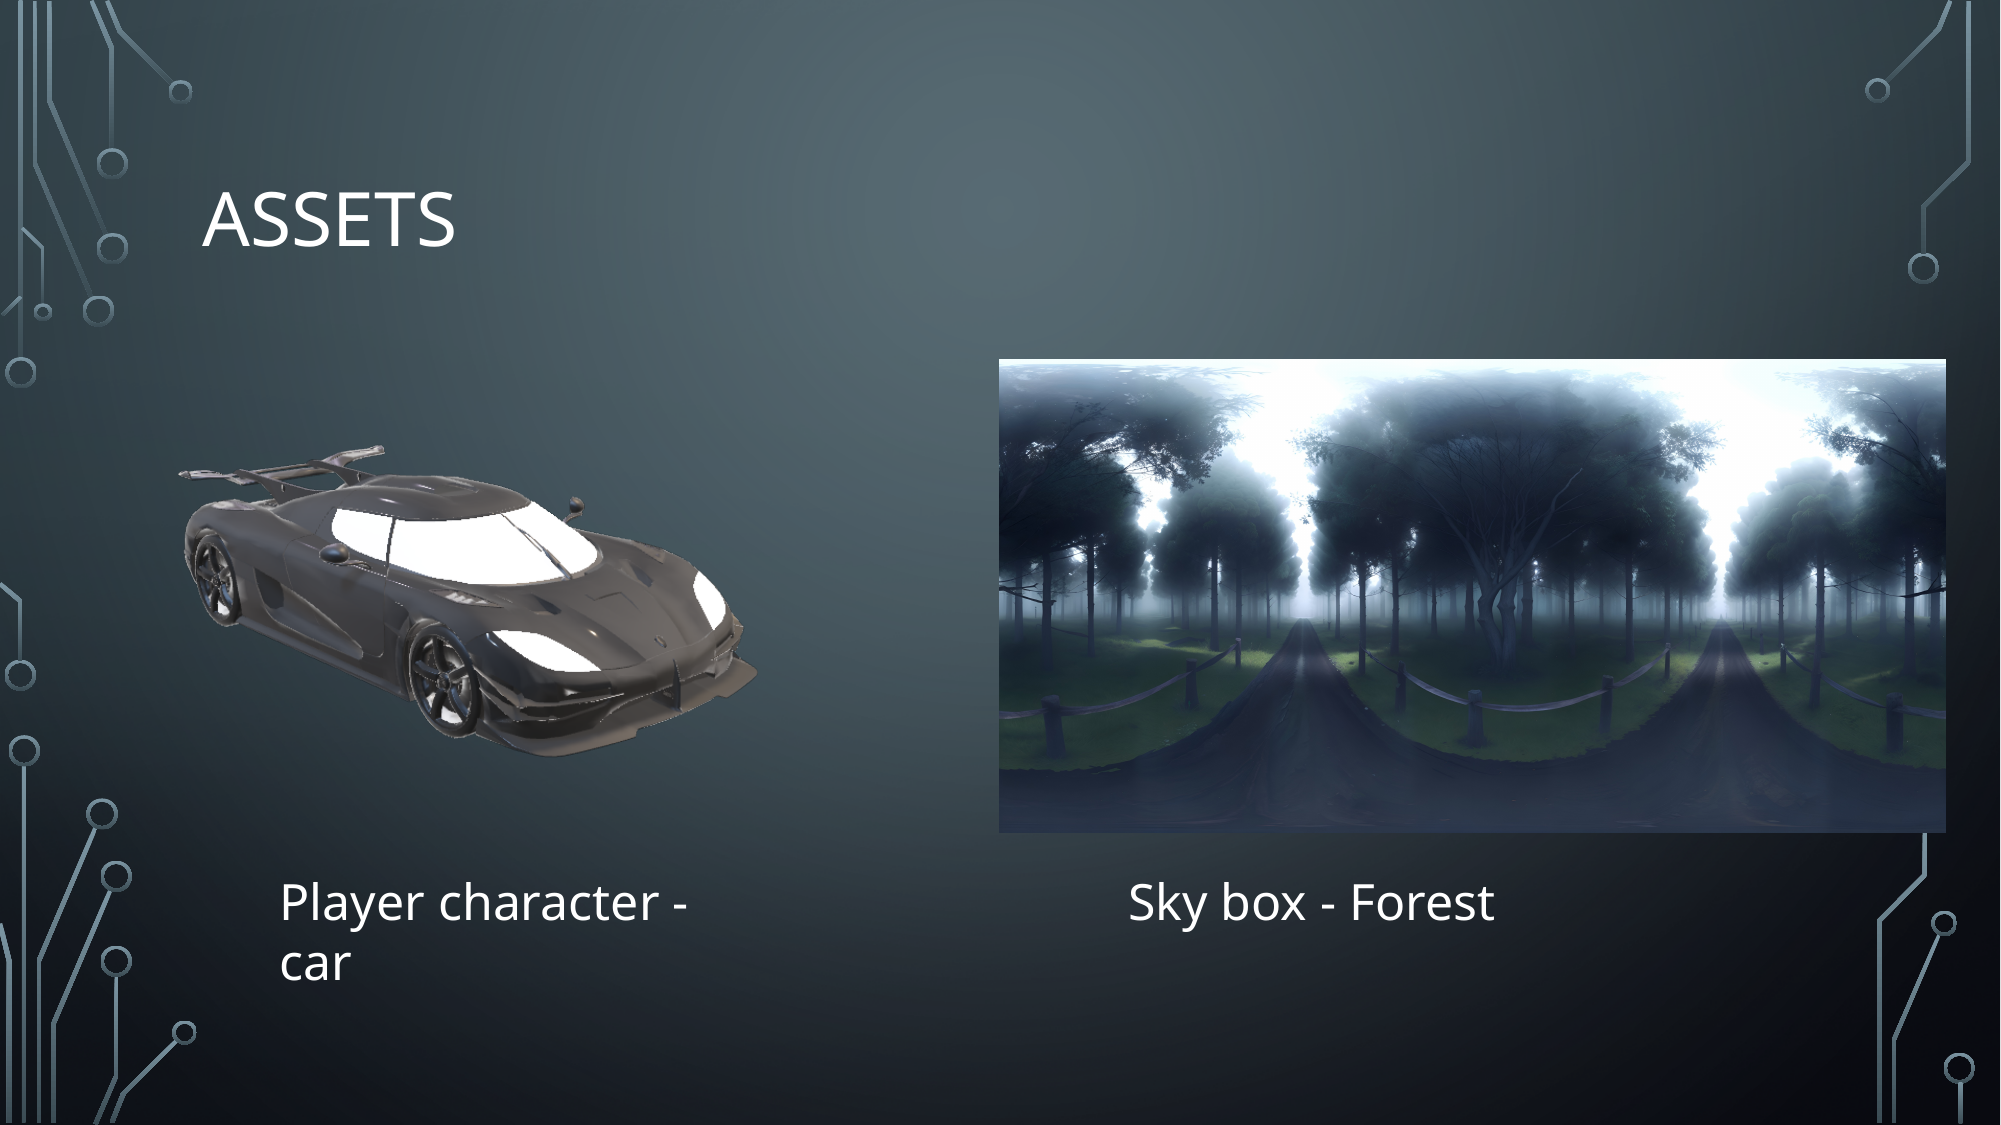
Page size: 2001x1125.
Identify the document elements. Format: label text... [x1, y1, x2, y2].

picture [999, 359, 1946, 833]
picture [172, 311, 903, 764]
title assets [187, 101, 1813, 344]
text_box Sky box - Forest [1113, 862, 1605, 938]
text_box Player character - car [264, 862, 780, 998]
